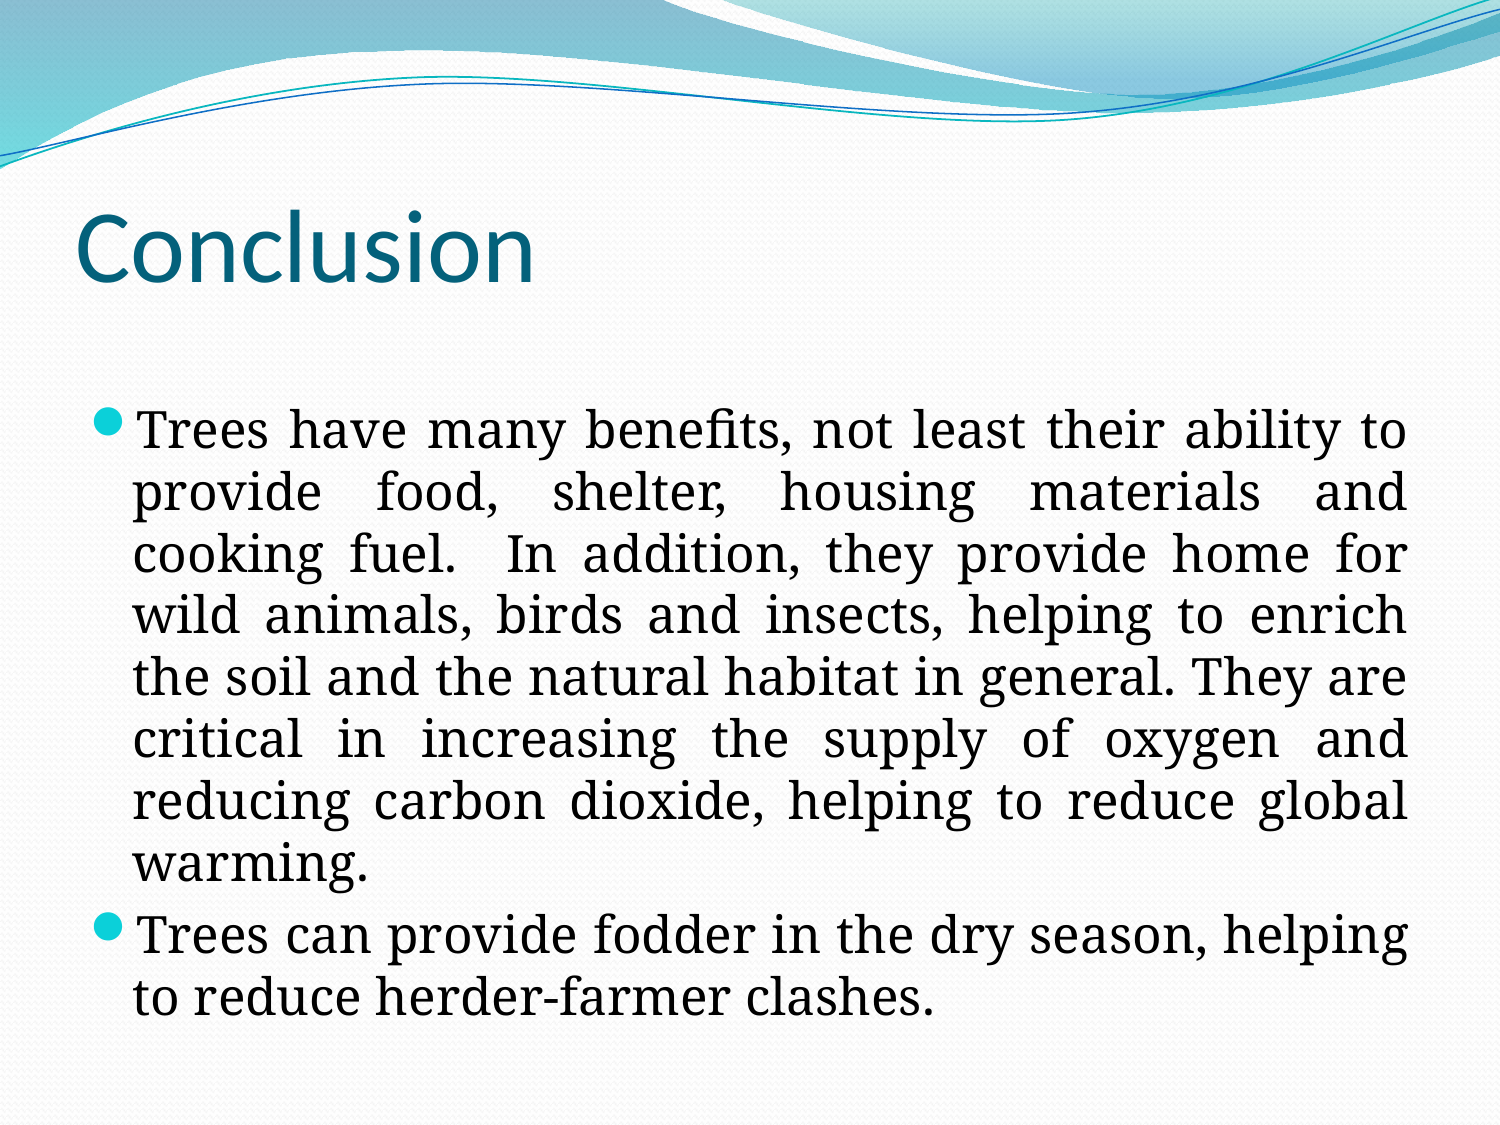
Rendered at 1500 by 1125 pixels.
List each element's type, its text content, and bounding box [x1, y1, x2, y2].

title Conclusion [75, 115, 1425, 303]
list Trees have many benefits, not least their ability to provide food, shelter, housing materials and cooking fuel. In addition, they provide home for wild animals, birds and insects, helping to enrich the soil and the natural habitat in general. They are critical in increasing the supply of oxygen and reducing carbon dioxide, helping to reduce global warming. Trees can provide fodder in the dry season, helping to reduce herder-farmer clashes. [75, 317, 1425, 1038]
